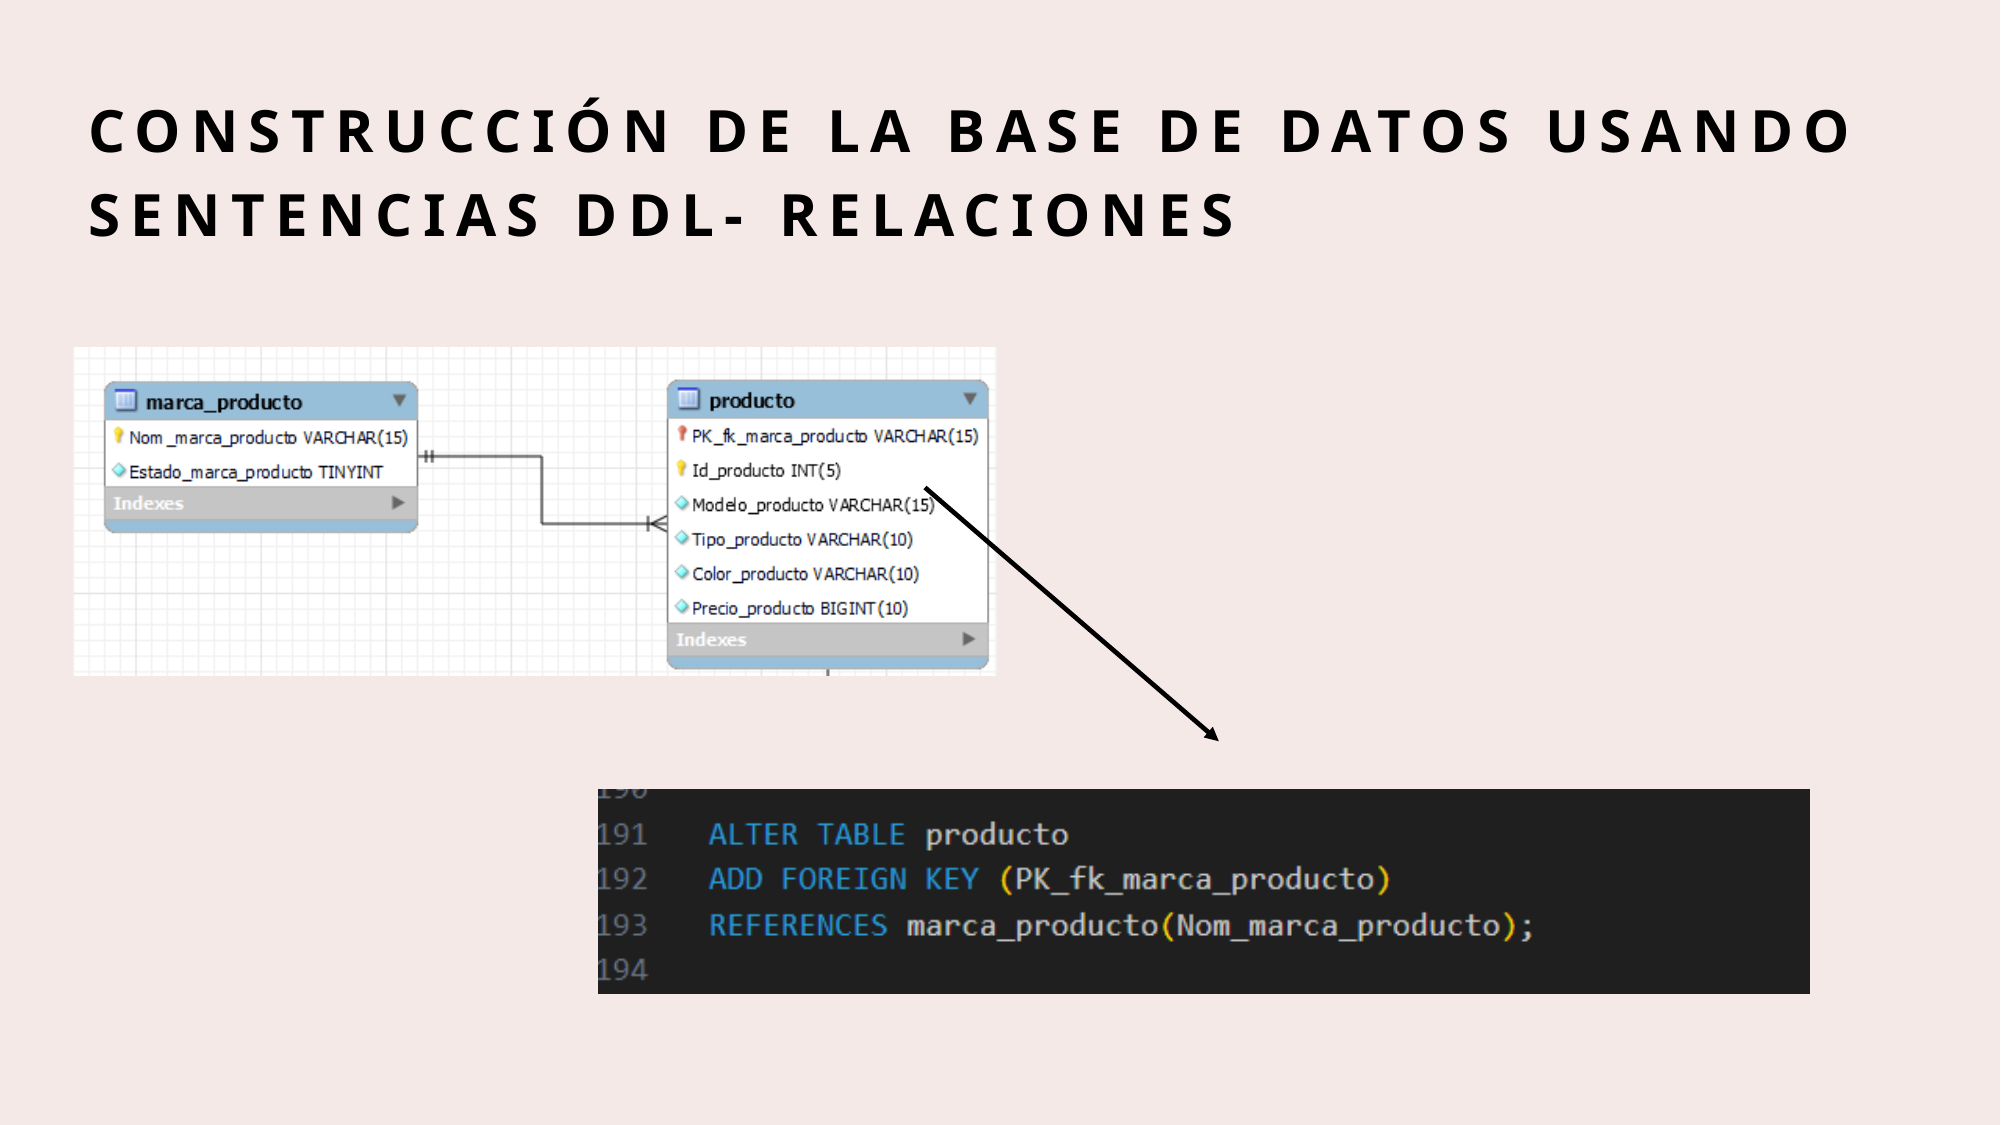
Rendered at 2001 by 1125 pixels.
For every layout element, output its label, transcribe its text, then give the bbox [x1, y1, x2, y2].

picture [598, 789, 1810, 994]
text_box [924, 487, 1219, 742]
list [73, 347, 998, 676]
title CONSTRUCCIÓN DE LA BASE DE DATOS USANDO SENTENCIAS DDL- RELACIONES [73, 45, 1953, 283]
